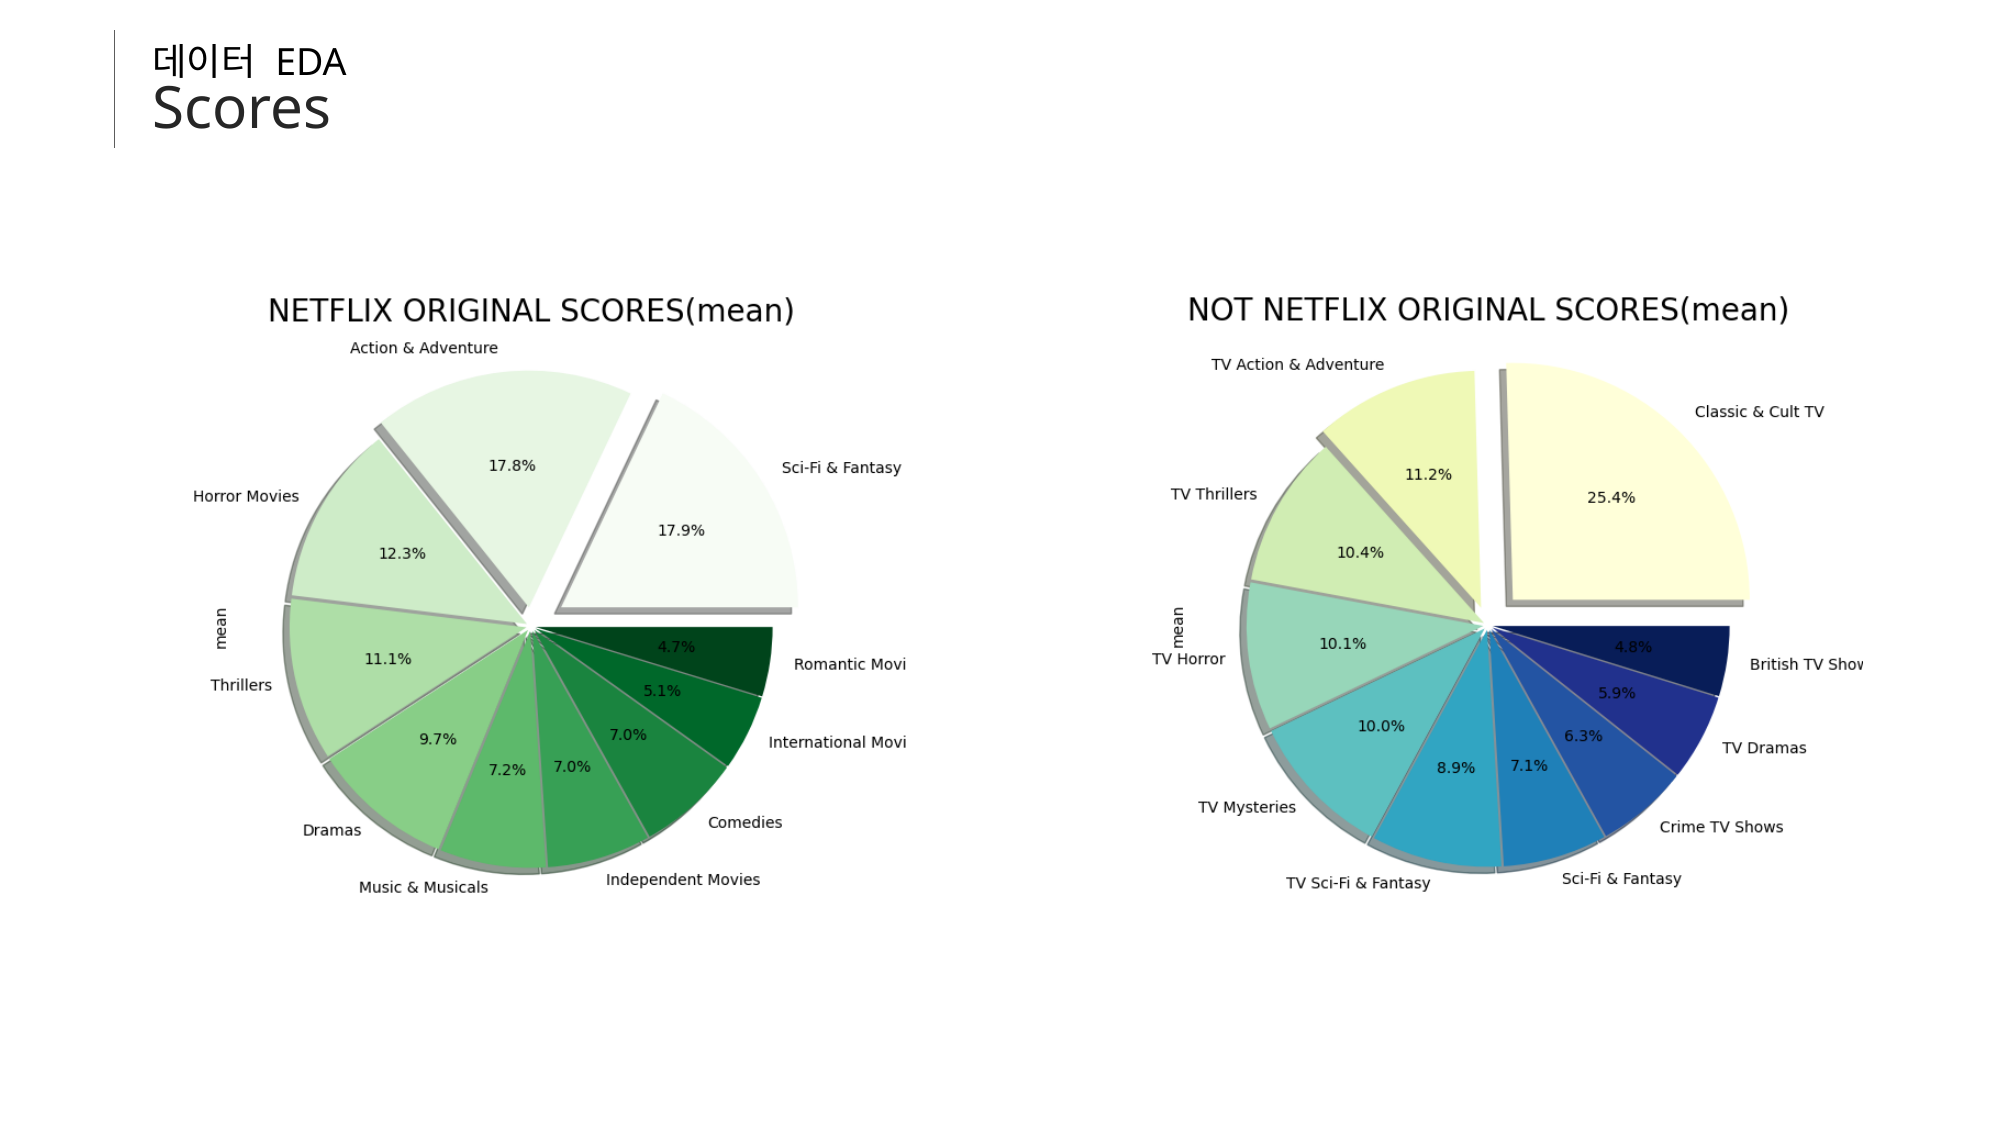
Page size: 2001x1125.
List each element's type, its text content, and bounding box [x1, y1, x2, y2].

text_box 데이터 EDA [137, 30, 398, 62]
text_box Scores [137, 62, 1227, 148]
picture [137, 238, 906, 1007]
picture [1094, 237, 1863, 1006]
